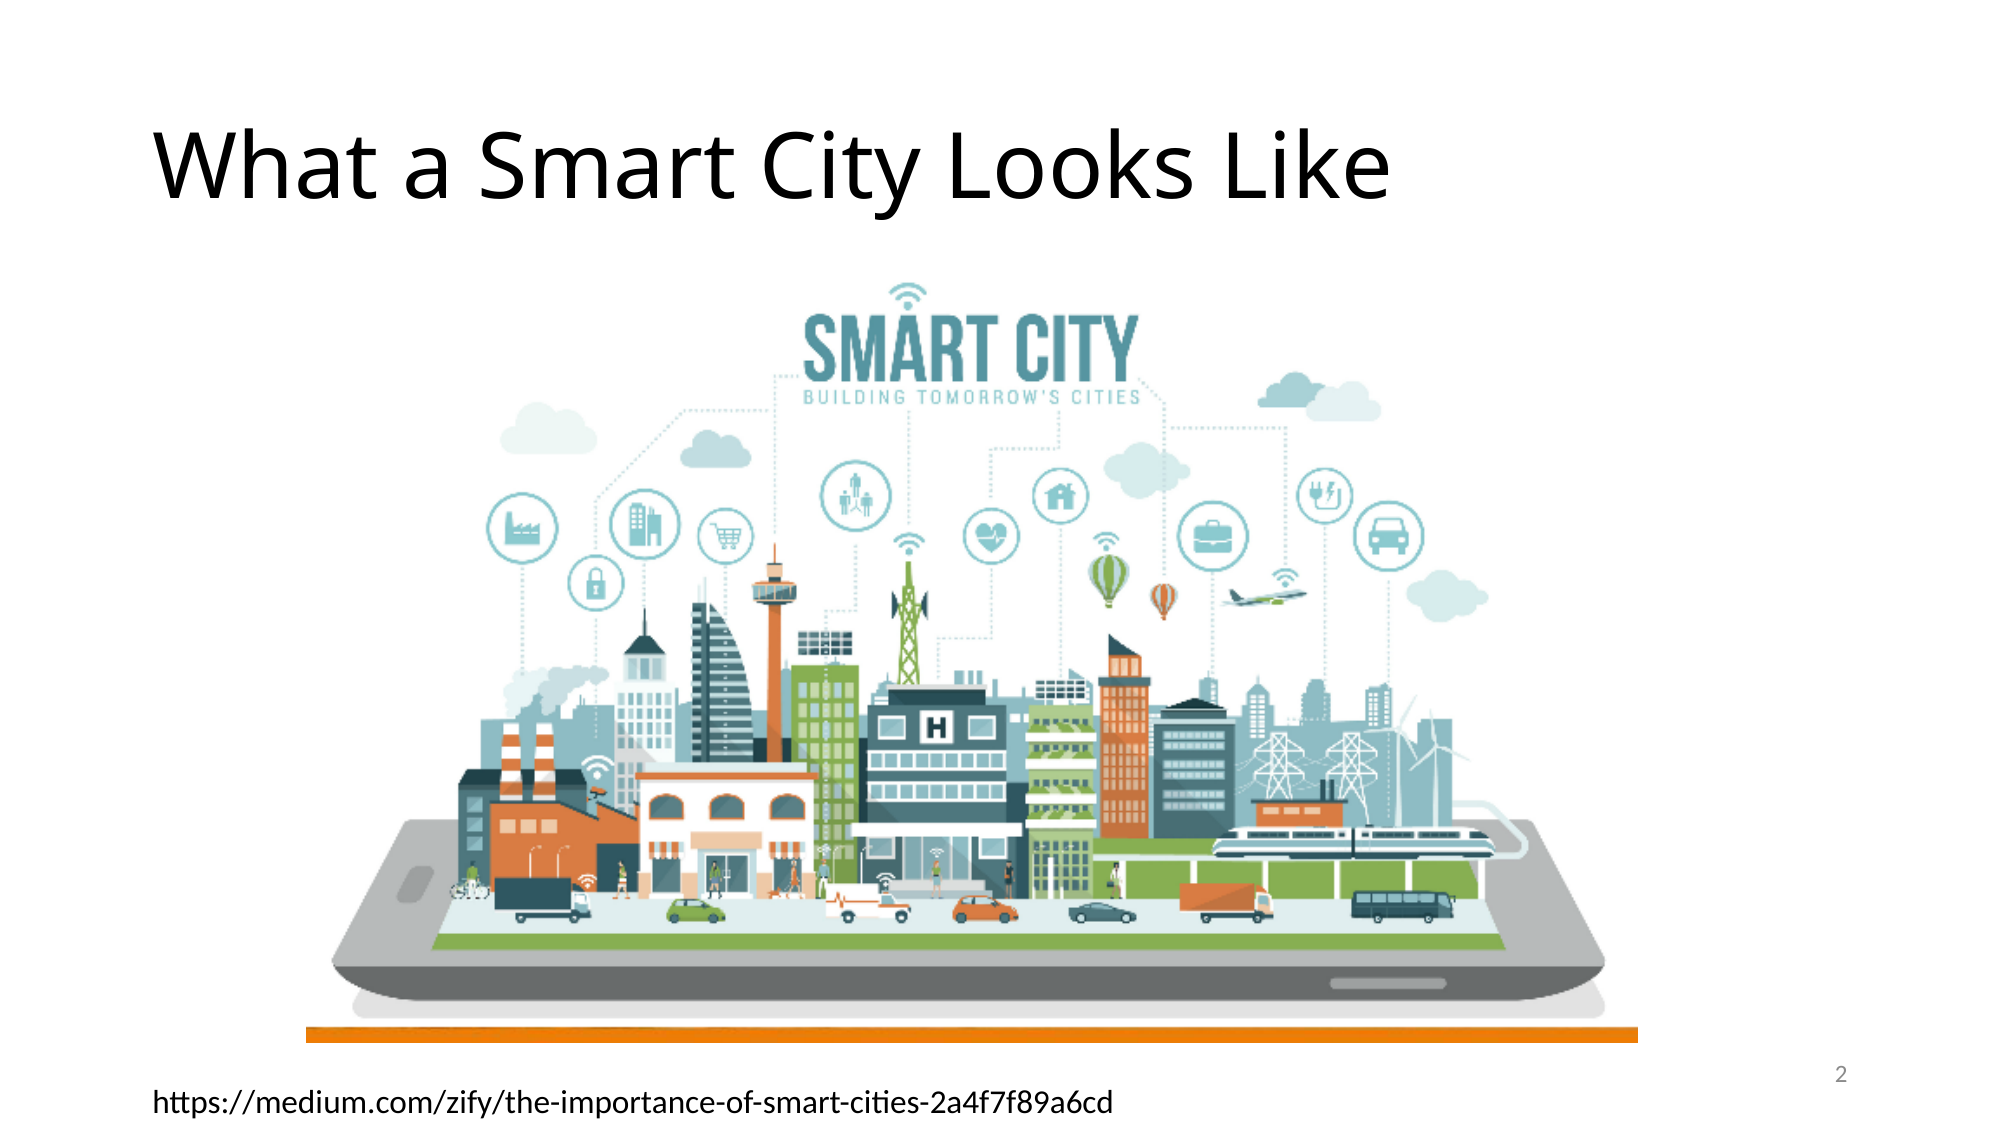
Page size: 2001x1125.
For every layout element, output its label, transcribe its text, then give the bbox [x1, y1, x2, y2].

picture [306, 245, 1638, 1043]
slide_number 2 [1412, 1042, 1863, 1103]
text_box https://medium.com/zify/the-importance-of-smart-cities-2a4f7f89a6cd [137, 1072, 1515, 1125]
title What a Smart City Looks Like [137, 59, 1863, 278]
